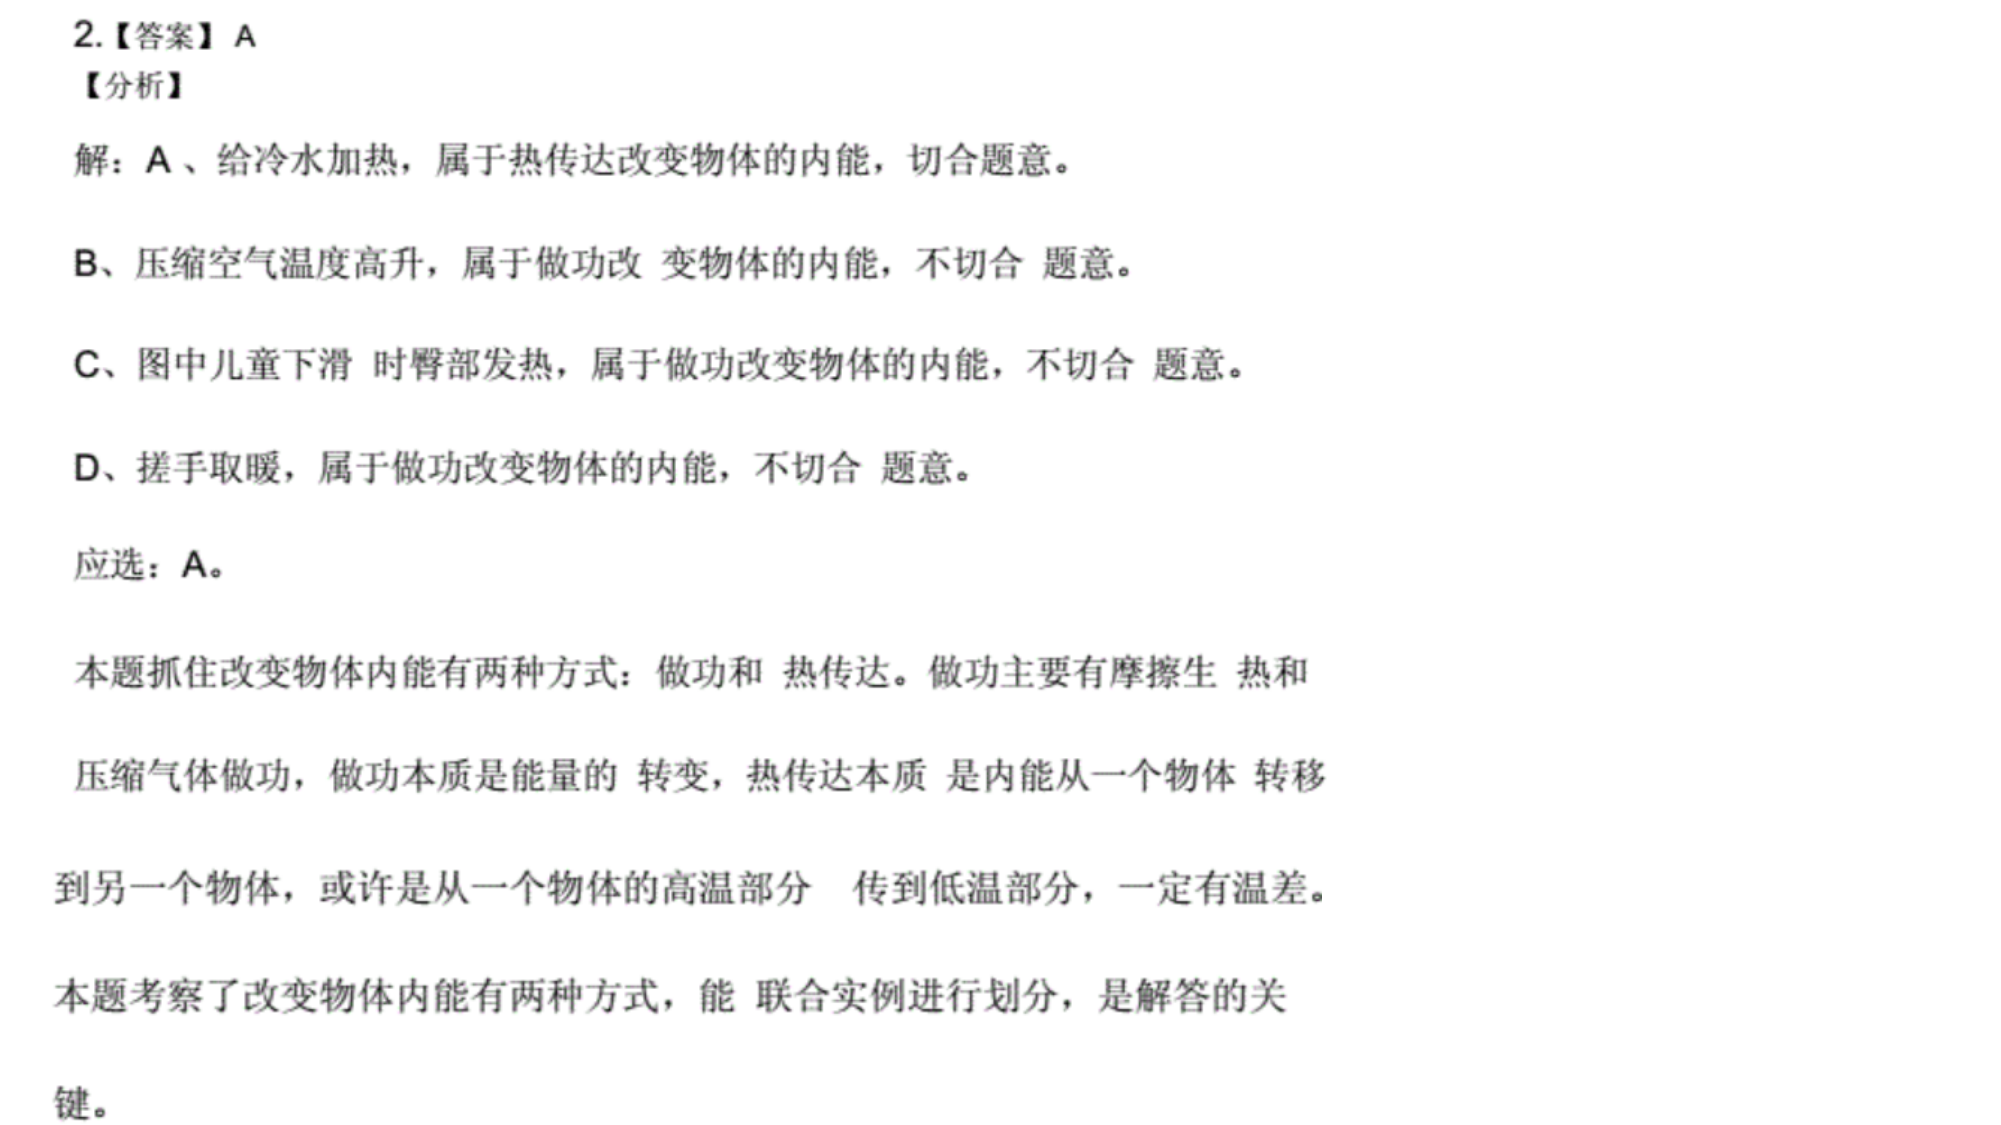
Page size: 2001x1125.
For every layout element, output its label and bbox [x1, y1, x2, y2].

picture [0, 0, 1343, 820]
picture [43, 828, 1322, 1125]
